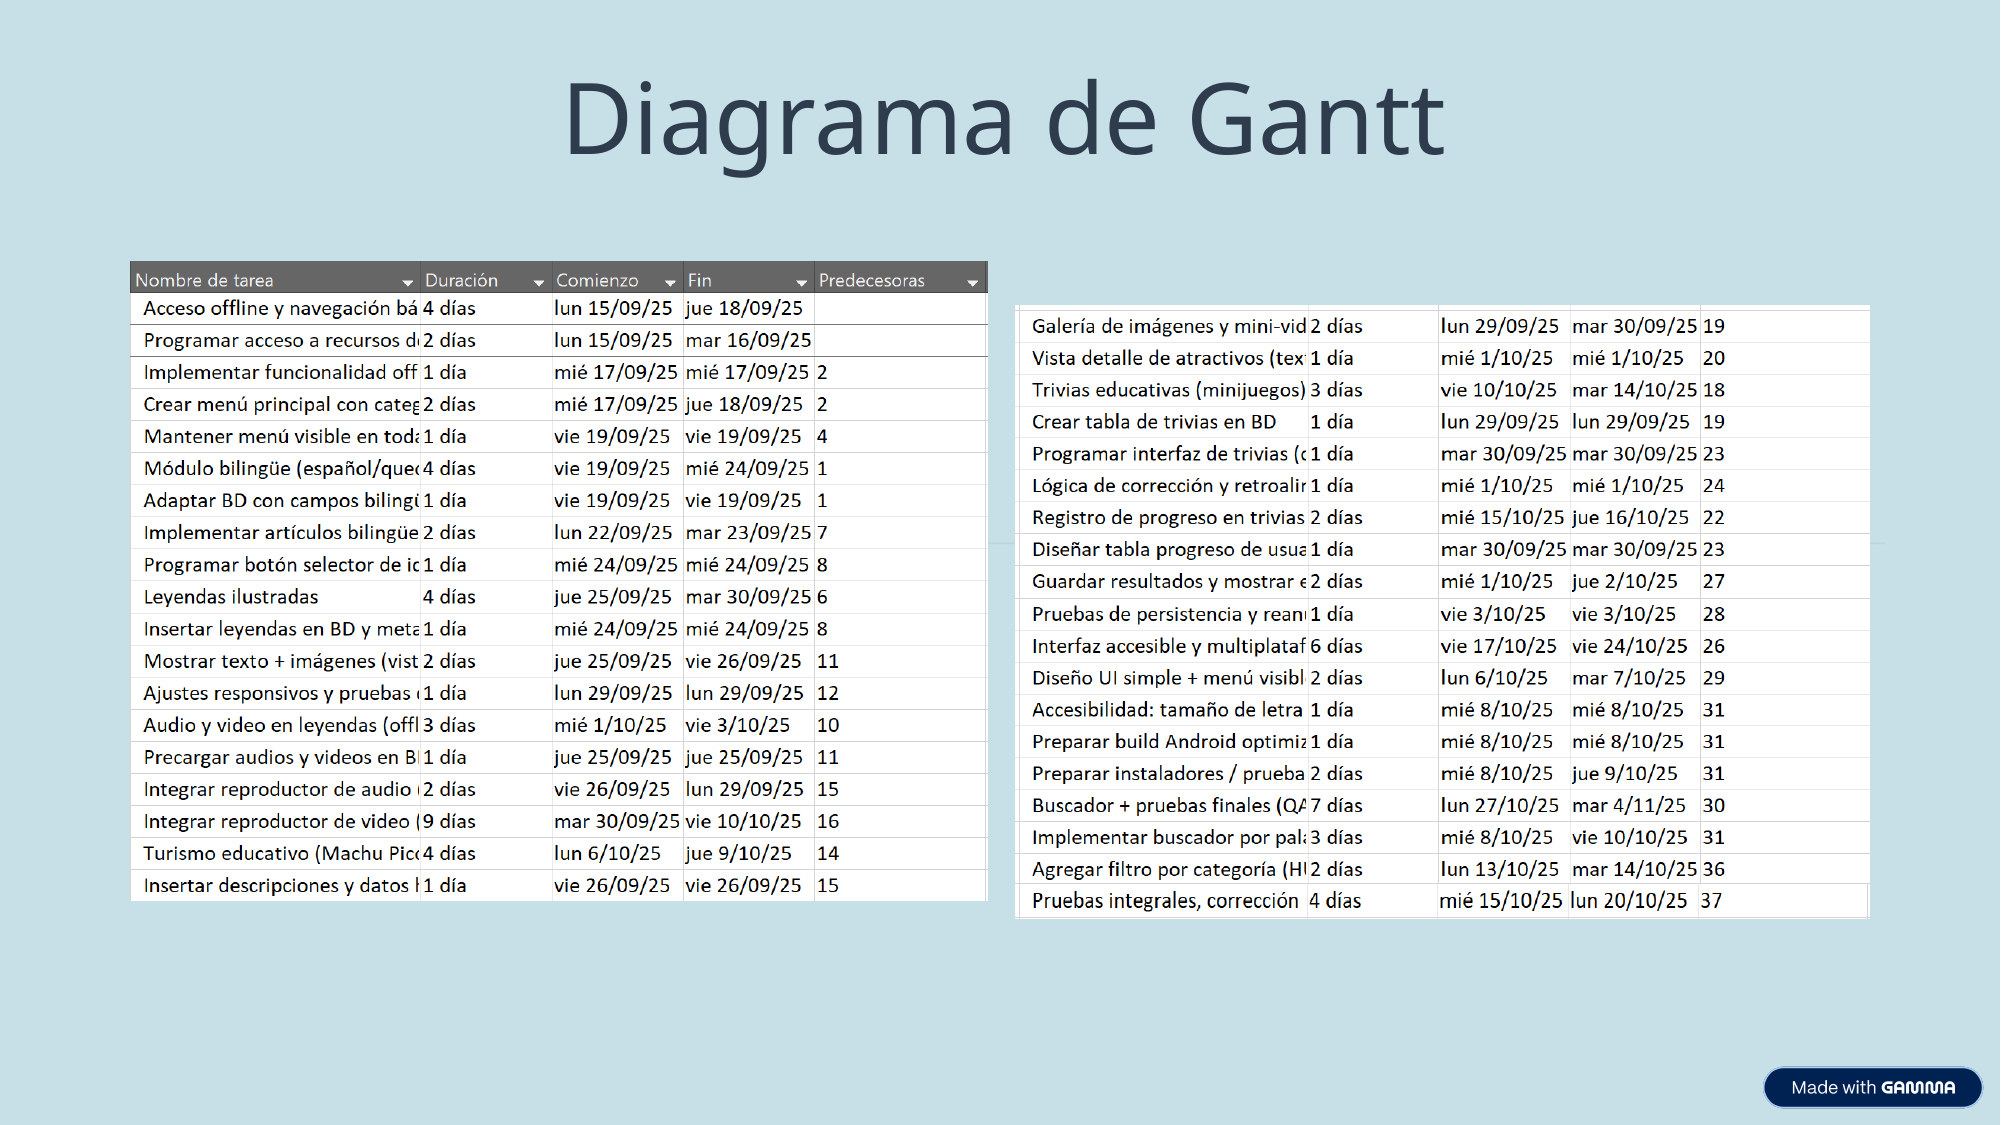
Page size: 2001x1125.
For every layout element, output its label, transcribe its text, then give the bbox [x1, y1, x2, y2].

text_box Diagrama de Gantt [113, 51, 1896, 175]
picture [130, 261, 988, 901]
picture [1015, 305, 1870, 919]
picture [1755, 1059, 1991, 1116]
